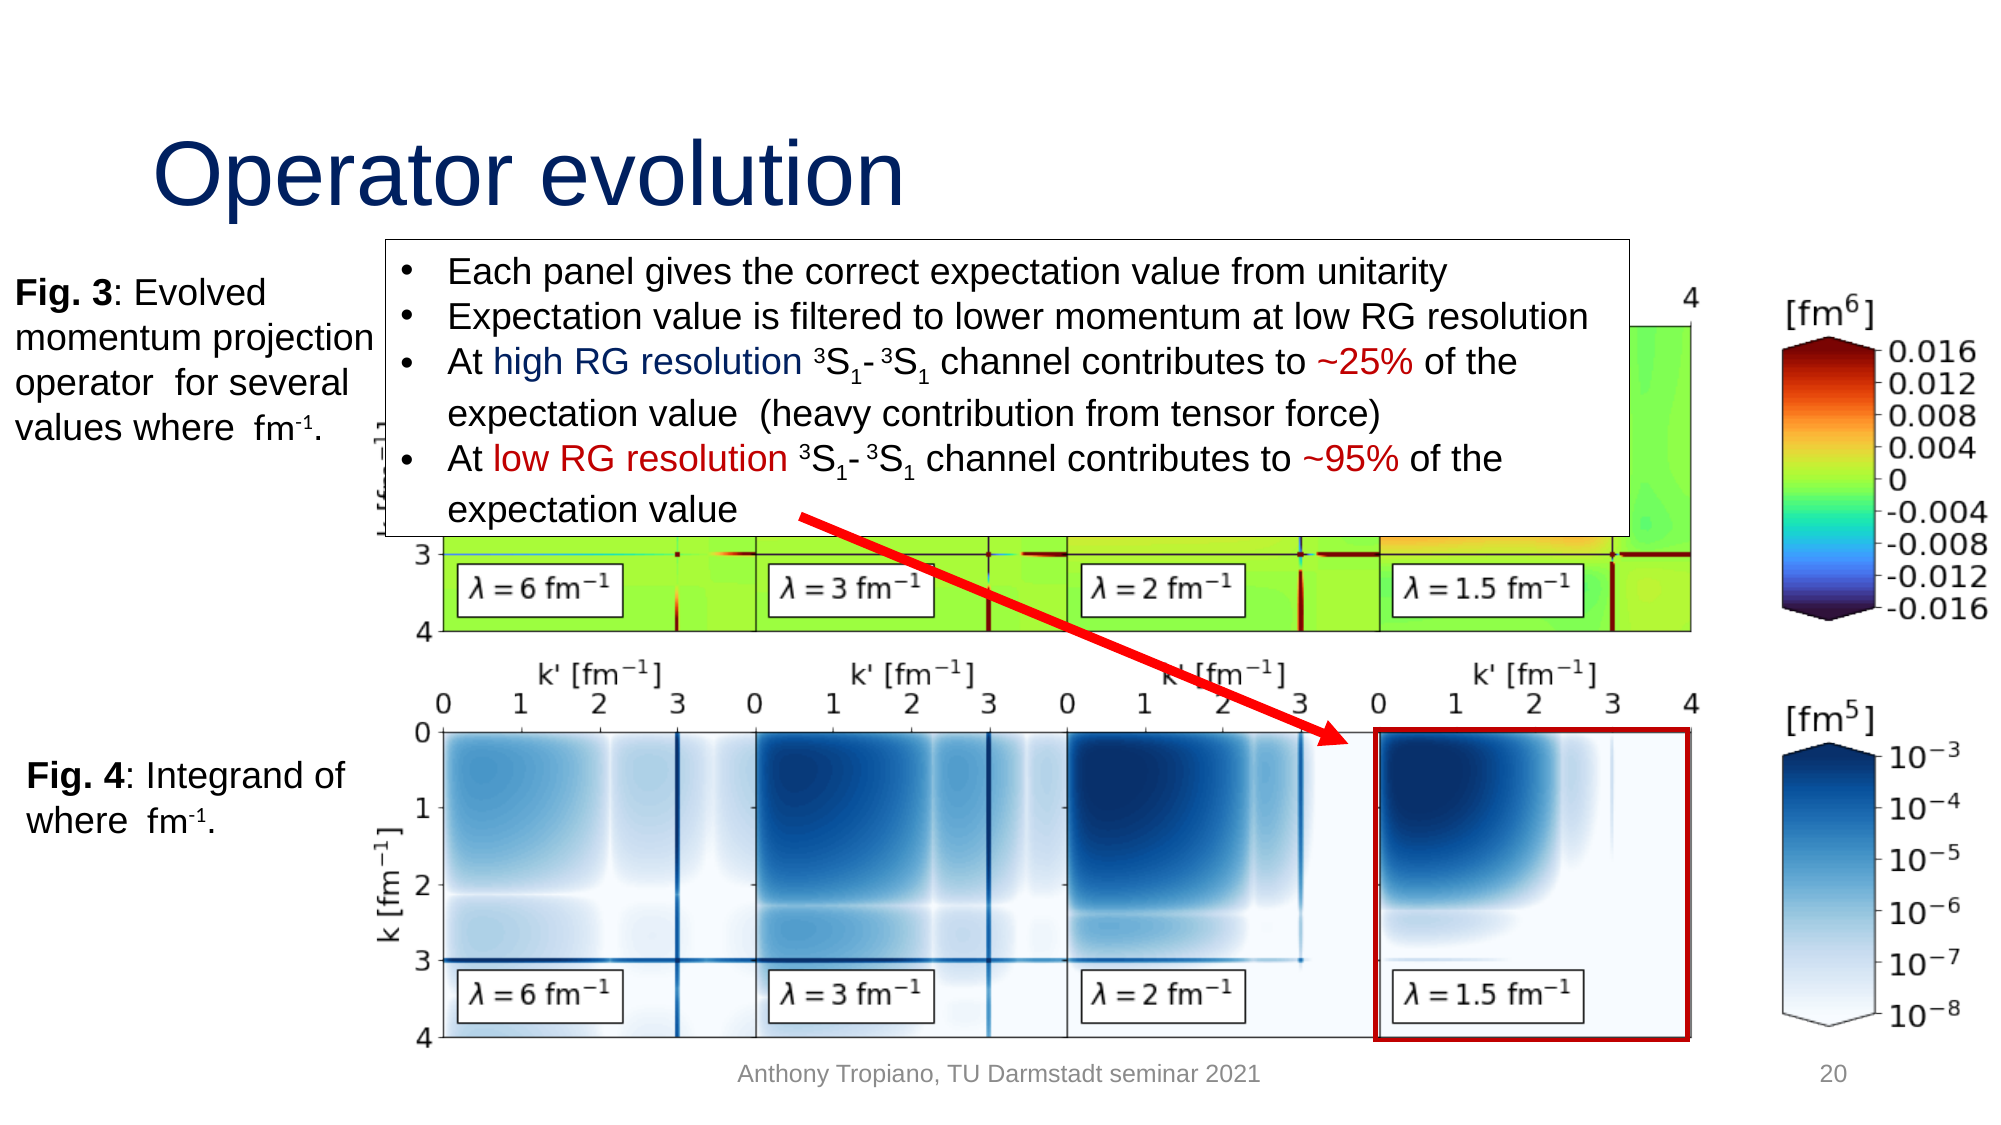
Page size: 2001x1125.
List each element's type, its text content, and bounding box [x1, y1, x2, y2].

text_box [799, 516, 1349, 744]
slide_number 20 [1412, 1066, 1863, 1103]
picture [361, 239, 2000, 1066]
title Operator evolution [137, 59, 1863, 278]
footer Anthony Tropiano, TU Darmstadt seminar 2021 [662, 1066, 1338, 1103]
